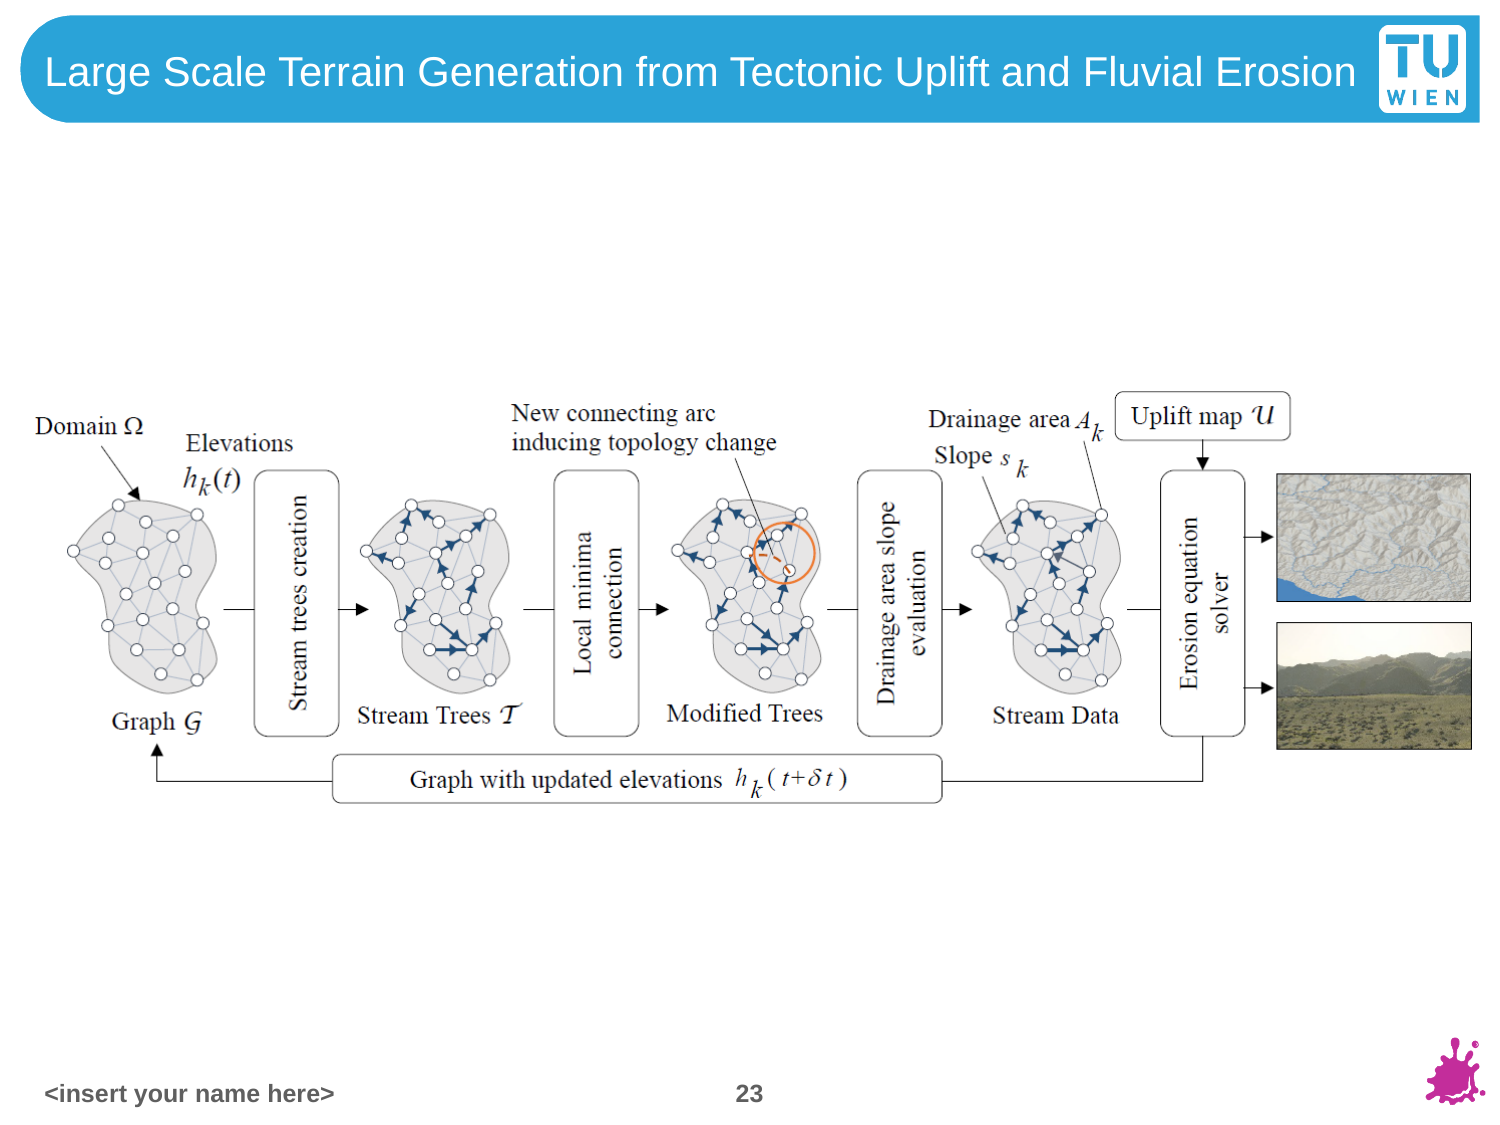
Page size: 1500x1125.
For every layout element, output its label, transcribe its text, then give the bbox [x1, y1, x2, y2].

slide_number 23 [660, 1067, 839, 1118]
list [29, 384, 1483, 812]
picture [1389, 25, 1466, 113]
title Large Scale Terrain Generation from Tectonic Uplift and Fluvial Erosion [29, 6, 1389, 132]
footer <insert your name here> [29, 1067, 632, 1118]
